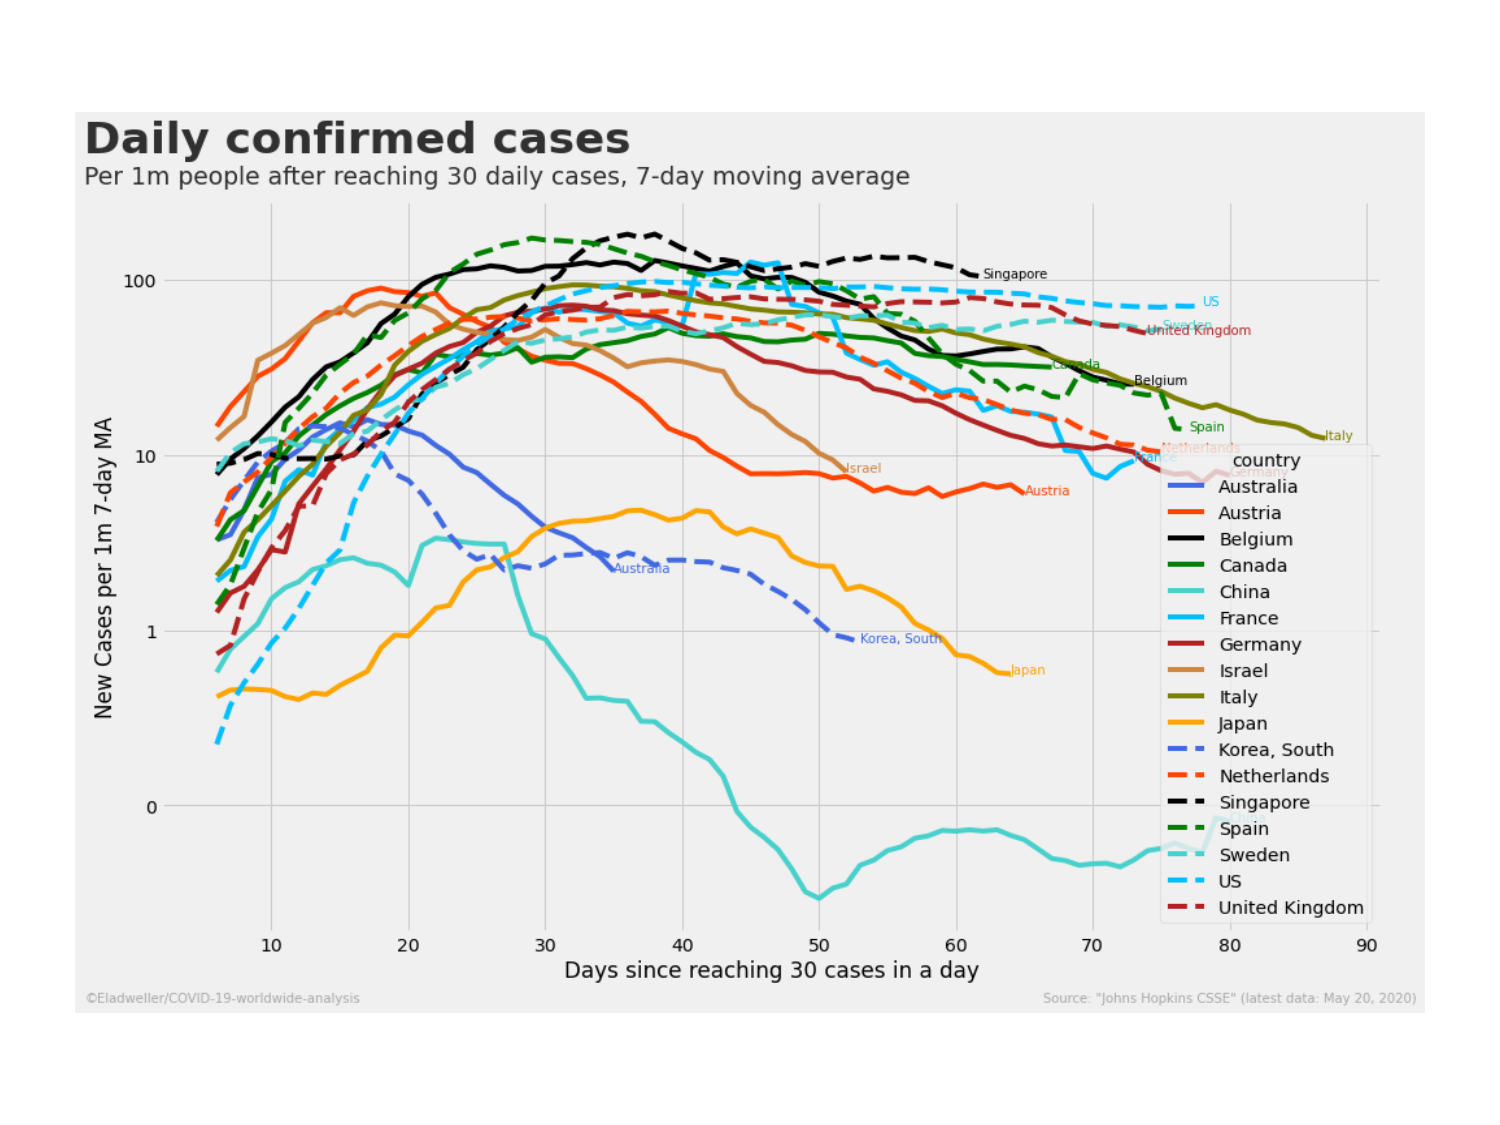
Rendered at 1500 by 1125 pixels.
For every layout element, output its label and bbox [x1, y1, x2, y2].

picture [74, 112, 1426, 1013]
